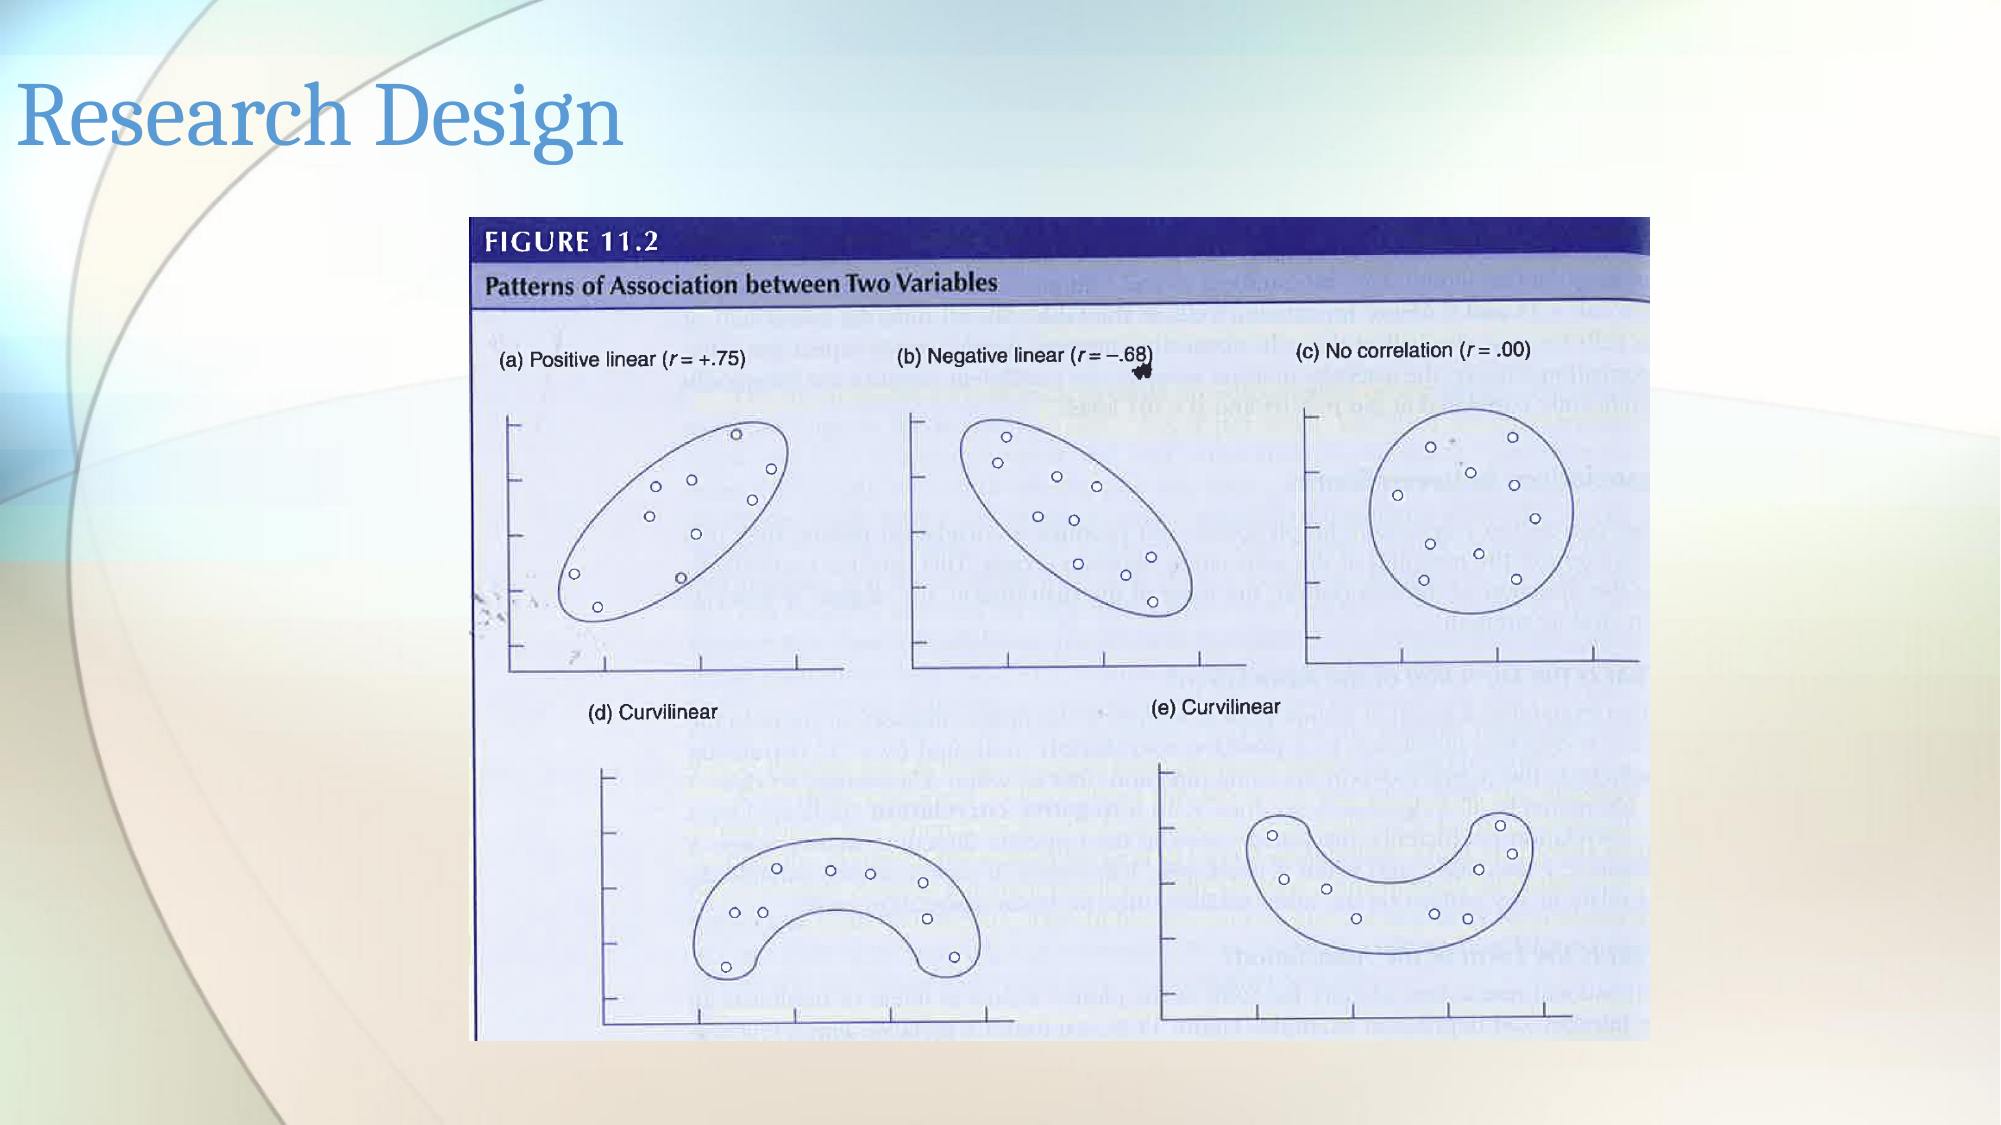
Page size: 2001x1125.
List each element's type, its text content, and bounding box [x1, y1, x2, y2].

picture [0, 0, 2001, 1125]
title Research Design [0, 0, 1482, 218]
